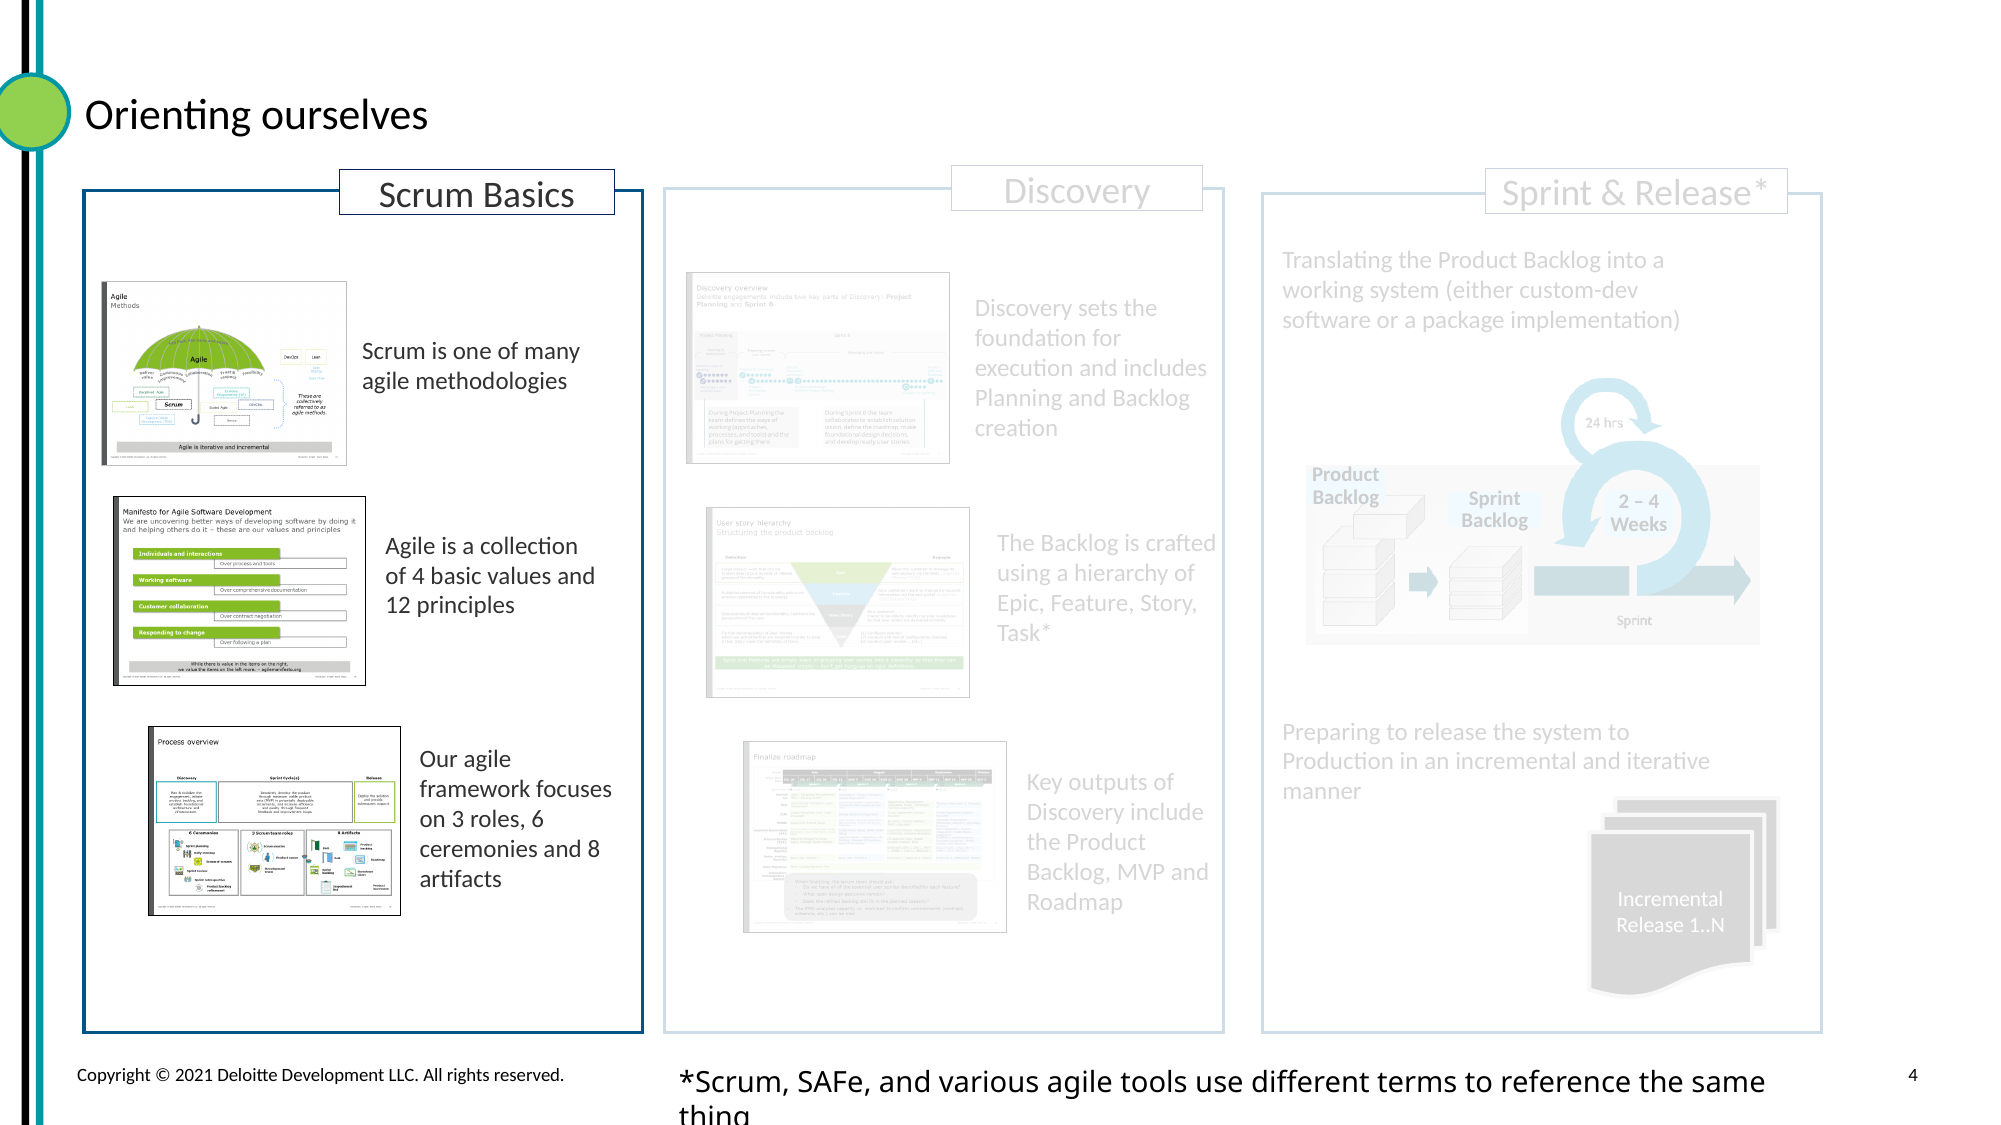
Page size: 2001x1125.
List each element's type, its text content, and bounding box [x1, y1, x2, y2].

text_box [83, 169, 644, 1034]
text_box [663, 165, 1232, 1033]
title Orienting ourselves [84, 86, 1931, 141]
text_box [1261, 167, 1822, 1034]
text_box *Scrum, SAFe, and various agile tools use different terms to reference the same thing [664, 1055, 1816, 1125]
text_box [647, 135, 1846, 1037]
